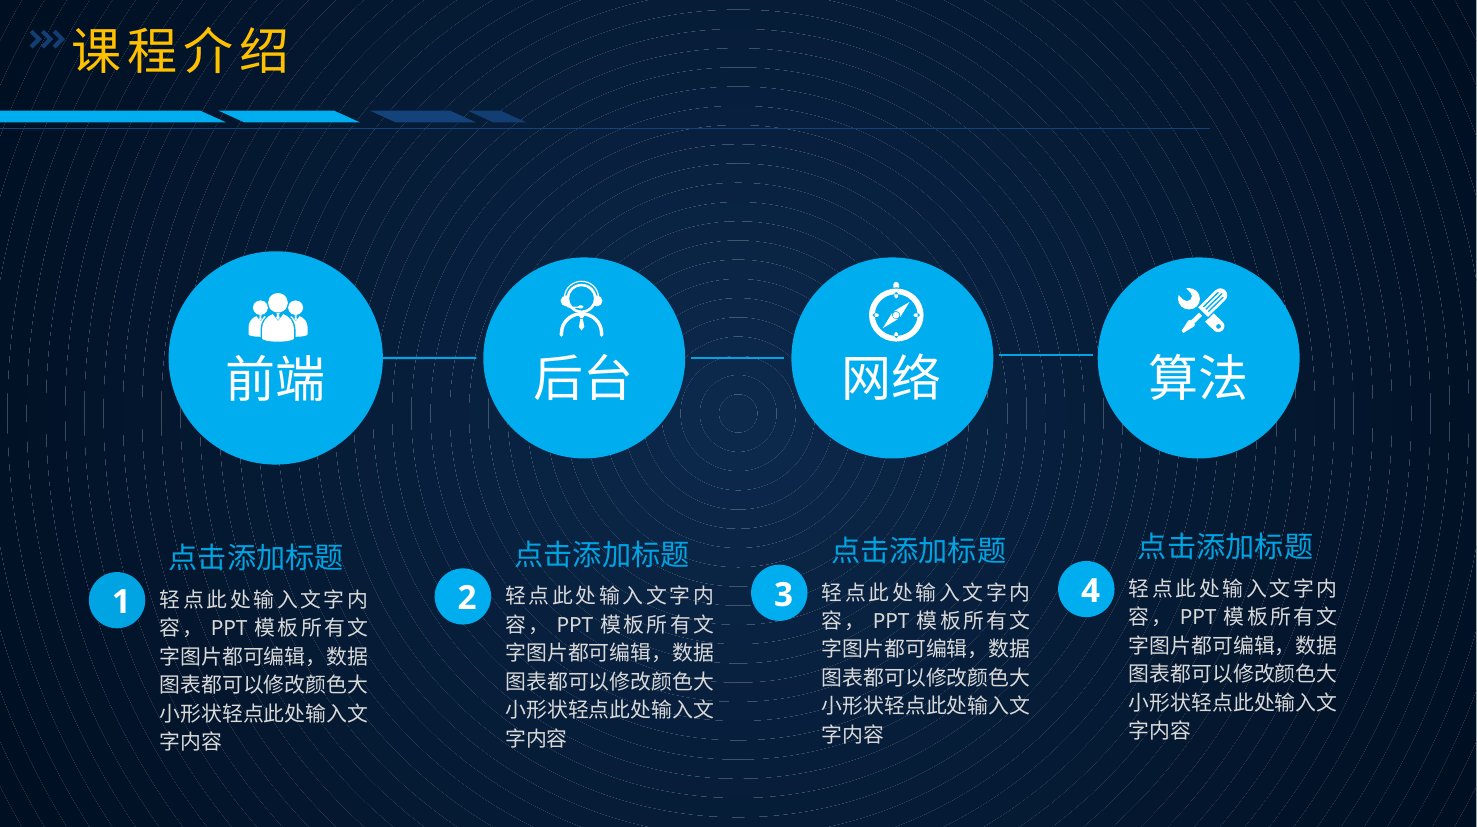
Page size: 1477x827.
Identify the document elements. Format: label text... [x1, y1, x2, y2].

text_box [1097, 257, 1300, 459]
text_box 课程介绍 [56, 11, 305, 87]
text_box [1058, 521, 1353, 753]
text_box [483, 257, 686, 459]
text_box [791, 257, 994, 459]
text_box [369, 109, 477, 124]
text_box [751, 525, 1046, 757]
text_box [29, 29, 65, 49]
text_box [168, 251, 383, 465]
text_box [1177, 287, 1228, 333]
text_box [434, 528, 729, 760]
text_box [467, 109, 528, 124]
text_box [88, 532, 383, 764]
text_box [0, 109, 227, 124]
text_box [248, 293, 308, 342]
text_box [559, 280, 604, 337]
text_box [218, 109, 361, 124]
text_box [869, 281, 924, 342]
